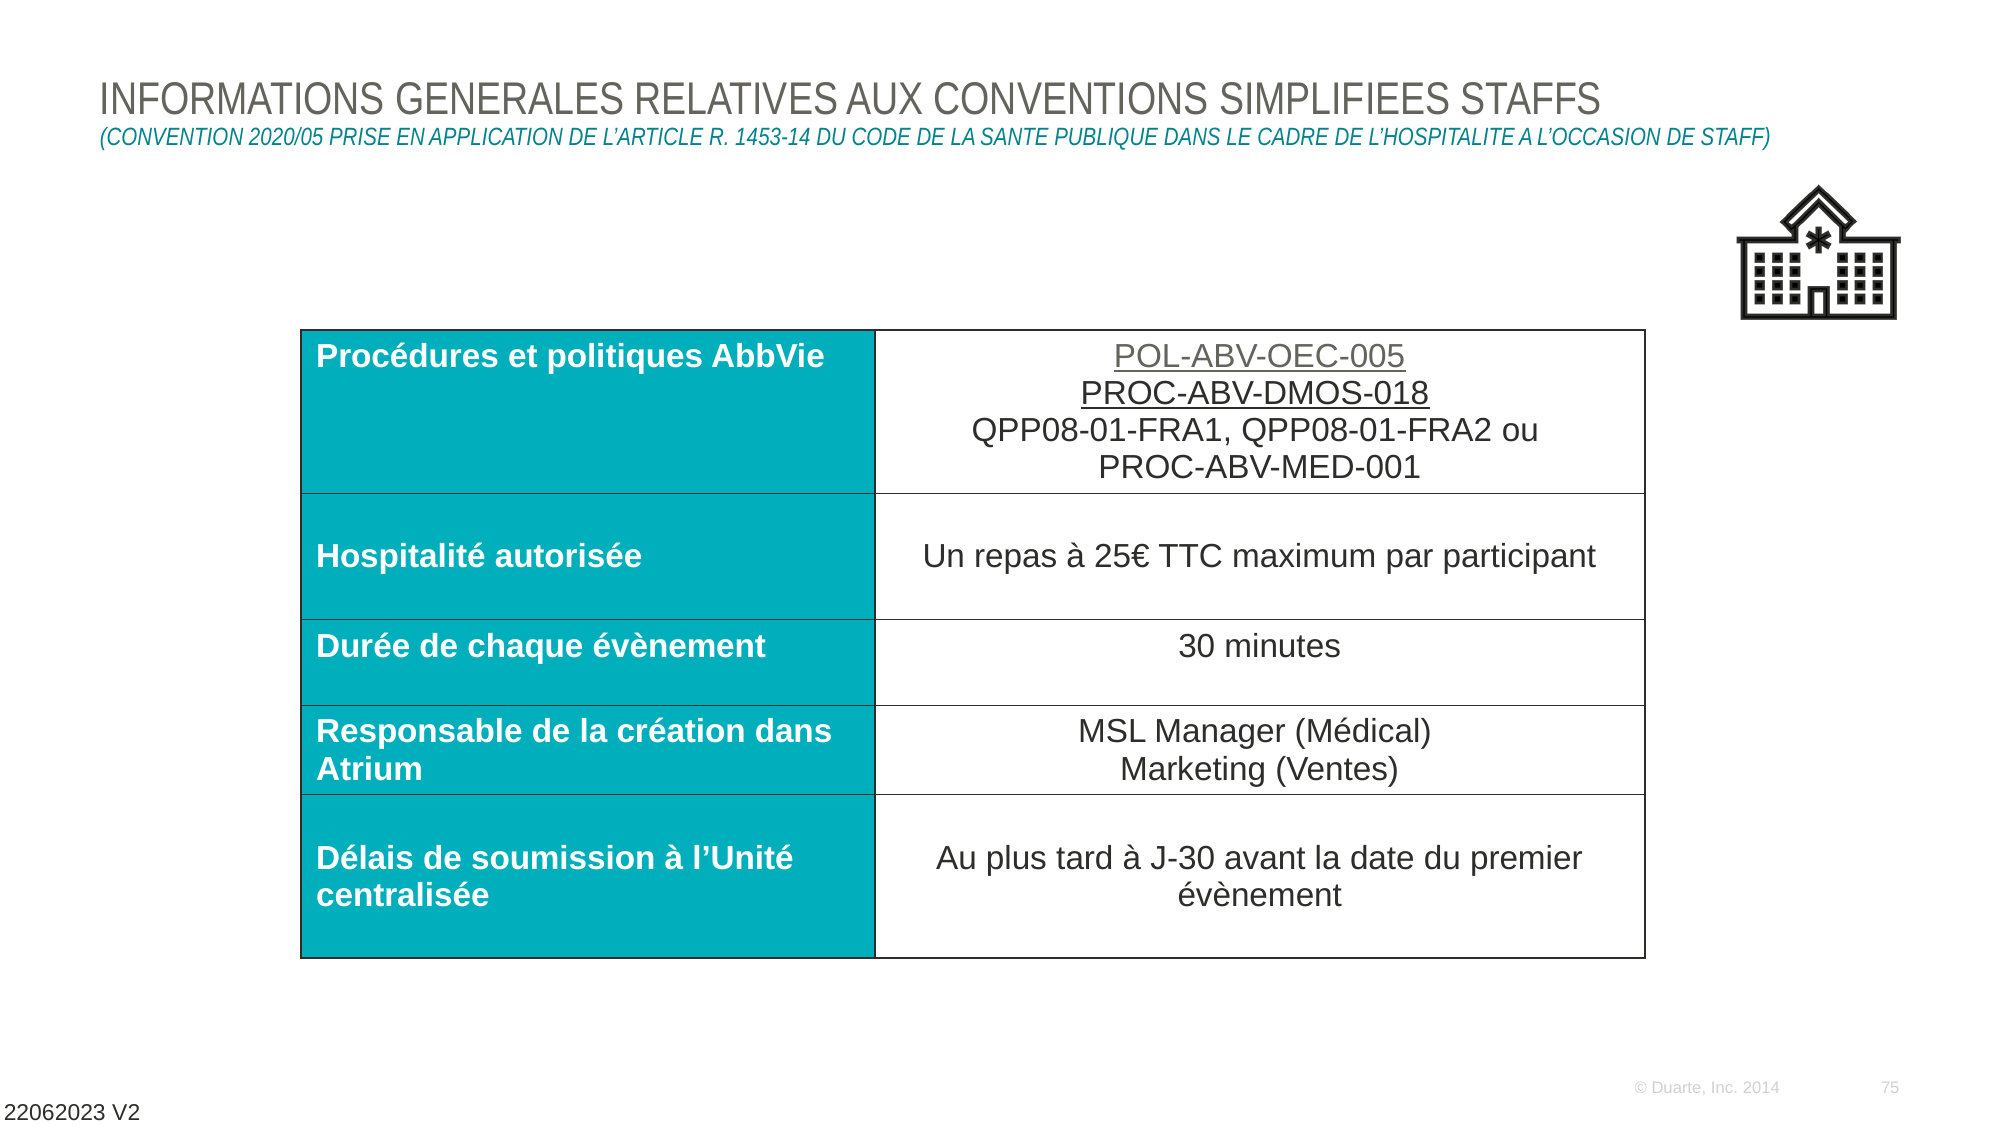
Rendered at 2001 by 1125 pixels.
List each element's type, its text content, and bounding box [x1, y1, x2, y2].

picture [1723, 160, 1913, 350]
table_cell Responsable de la création dans Atrium [302, 706, 874, 794]
table_header Procédures et politiques AbbVie [302, 331, 874, 493]
table_cell Durée de chaque évènement [302, 620, 874, 705]
title INFORMATIONS GENERALES RELATIVES AUX CONVENTIONS SIMPLIFIEES STAFFS (Convention 2020/05 prise en application de l’Article R. 1453-14 du Code de la sante publique dans le cadre de l’hospitalite a l’occasion de staff) [100, 75, 1900, 162]
table_cell 30 minutes [876, 620, 1644, 705]
table_cell Au plus tard à J-30 avant la date du premier évènement [876, 795, 1644, 957]
table_header POL-ABV-OEC-005 PROC-ABV-DMOS-018 QPP08-01-FRA1, QPP08-01-FRA2 ou PROC-ABV-MED-001 [876, 331, 1644, 493]
table_cell Hospitalité autorisée [302, 494, 874, 619]
table_cell Un repas à 25€ TTC maximum par participant [876, 494, 1644, 619]
table_cell Délais de soumission à l’Unité centralisée [302, 795, 874, 957]
table_cell MSL Manager (Médical) Marketing (Ventes) [876, 706, 1644, 794]
